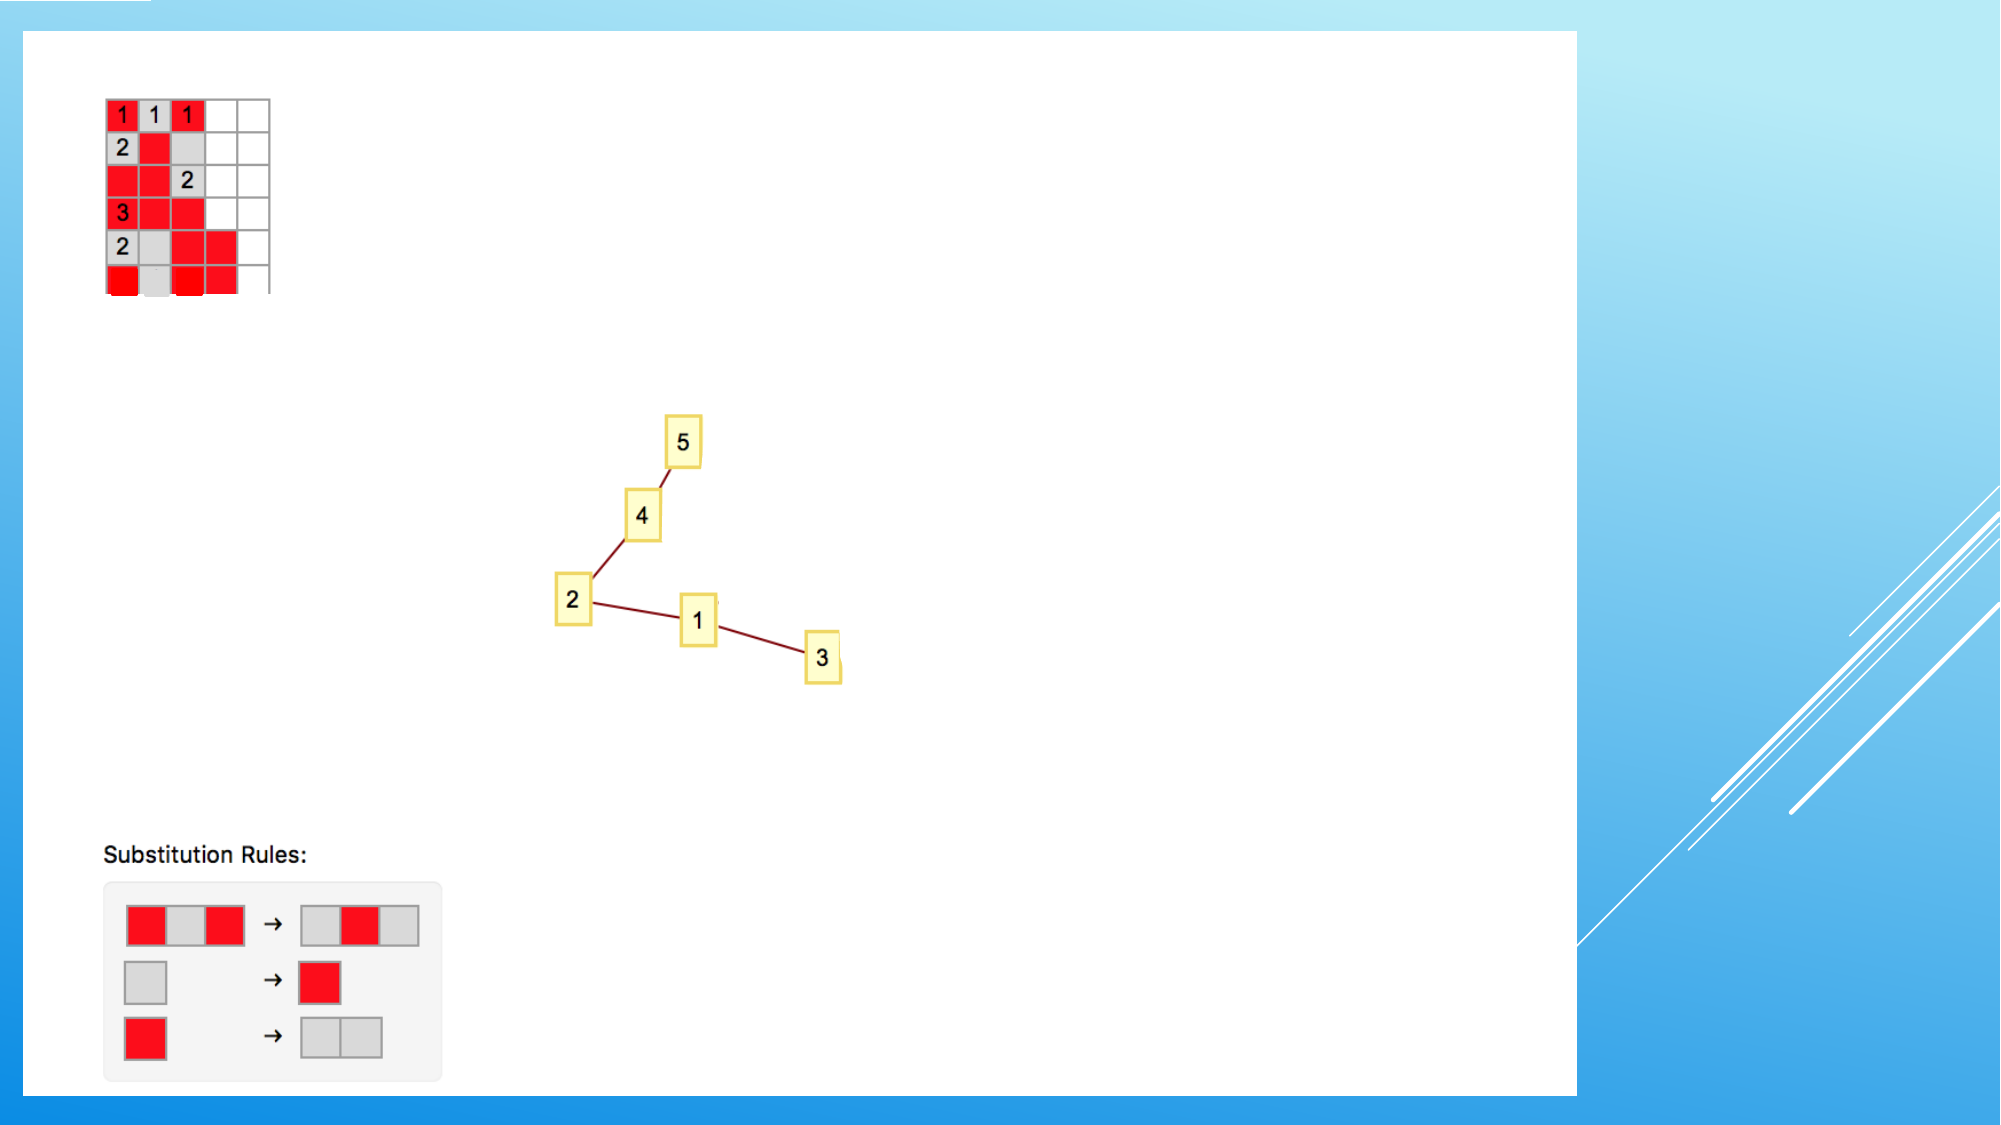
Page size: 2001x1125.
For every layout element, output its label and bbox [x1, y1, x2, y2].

picture [22, 31, 1577, 1097]
